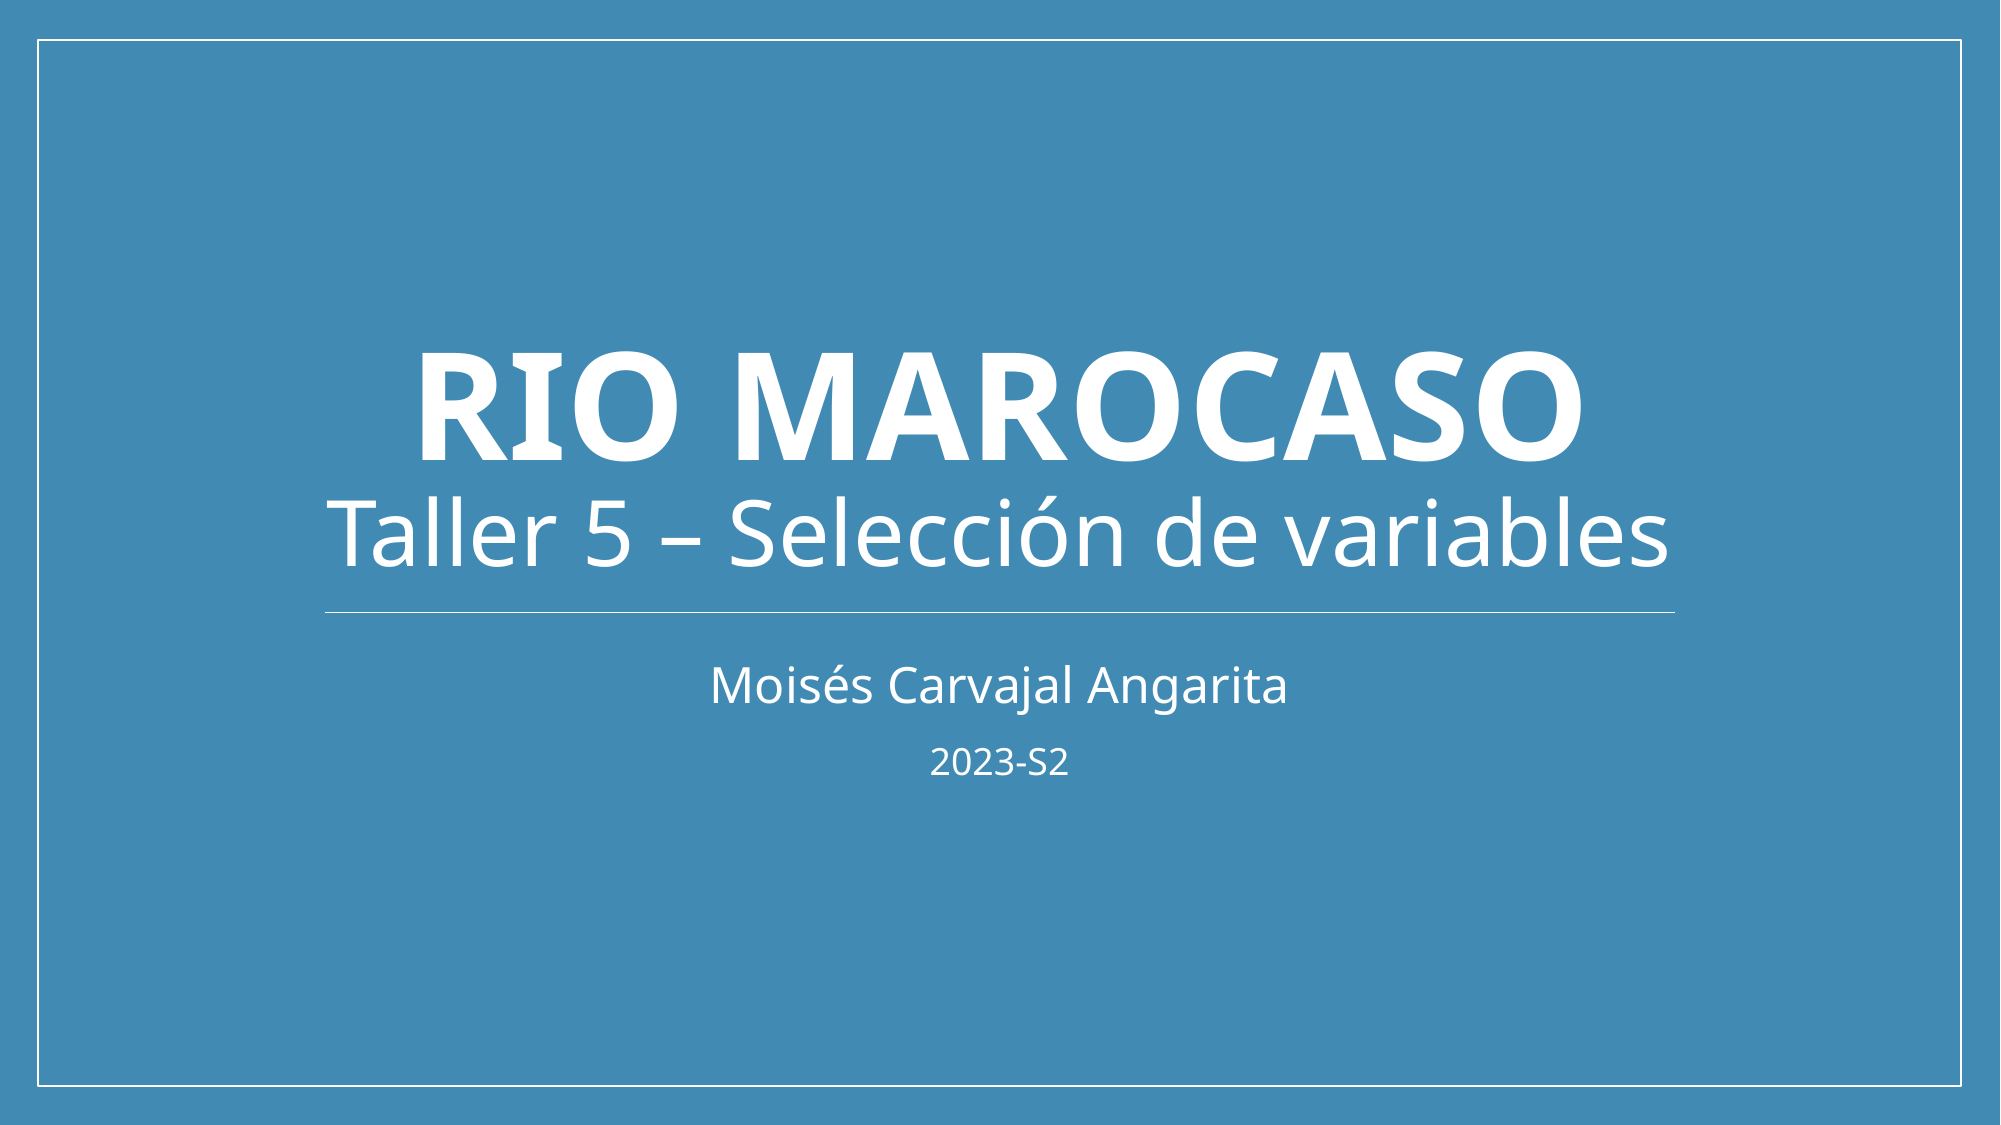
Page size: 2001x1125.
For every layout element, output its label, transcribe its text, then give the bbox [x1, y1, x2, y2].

title Rio marocaso Taller 5 – Selección de variables [122, 112, 1877, 593]
subtitle Moisés Carvajal Angarita 2023-S2 [280, 652, 1719, 881]
